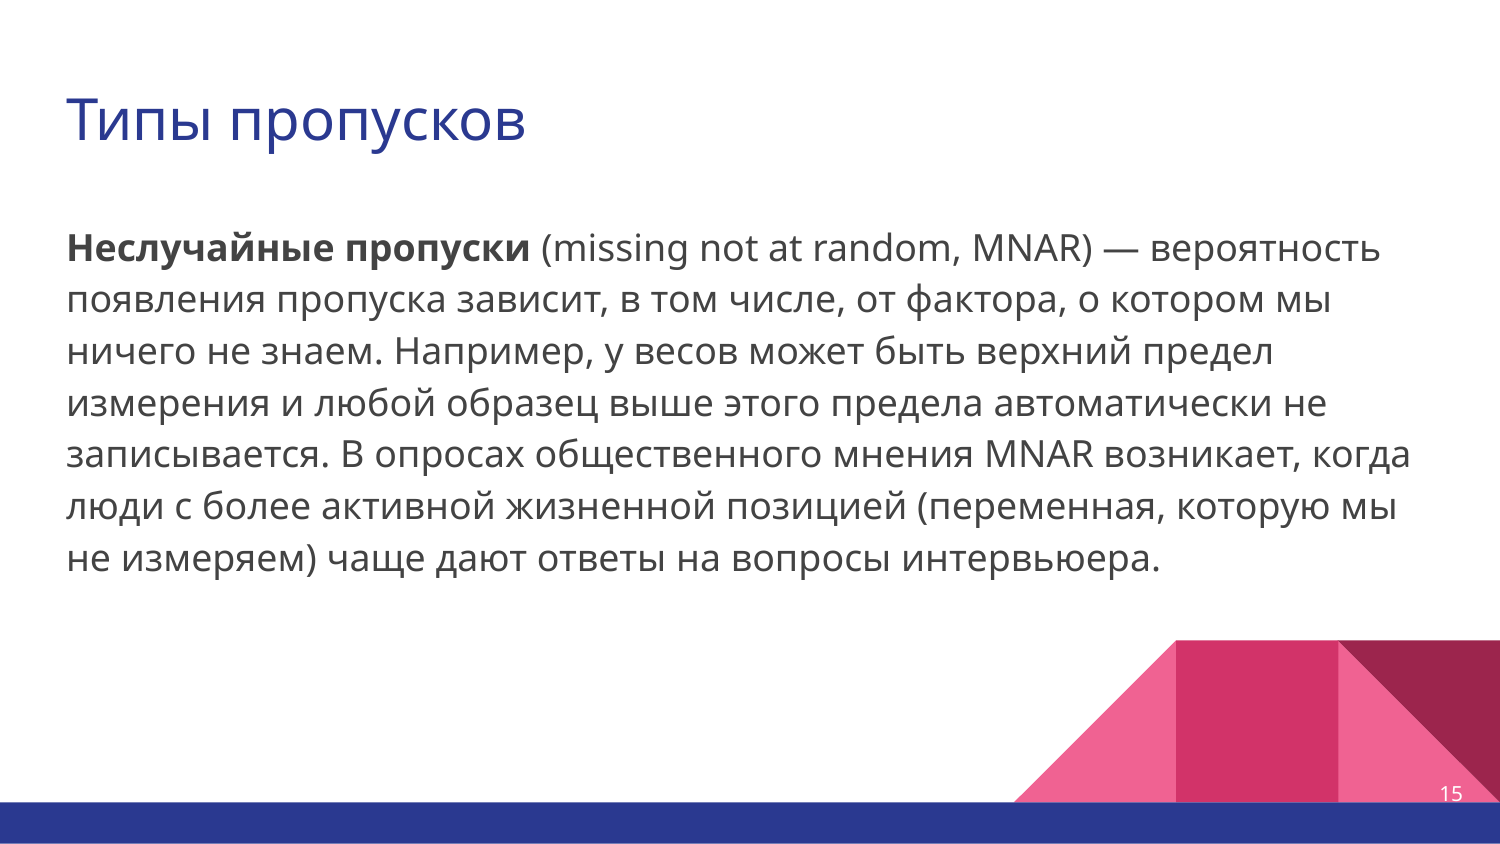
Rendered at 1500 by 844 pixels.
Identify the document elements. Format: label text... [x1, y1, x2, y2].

slide_number ‹#› [1387, 762, 1478, 828]
list Неслучайные пропуски (missing not at random, MNAR) — вероятность появления пропуска зависит, в том числе, от фактора, о котором мы ничего не знаем. Например, у весов может быть верхний предел измерения и любой образец выше этого предела автоматически не записывается. В опросах общественного мнения MNAR возникает, когда люди с более активной жизненной позицией (переменная, которую мы не измеряем) чаще дают ответы на вопросы интервьюера. [51, 201, 1449, 750]
title Типы пропусков [51, 67, 1449, 167]
